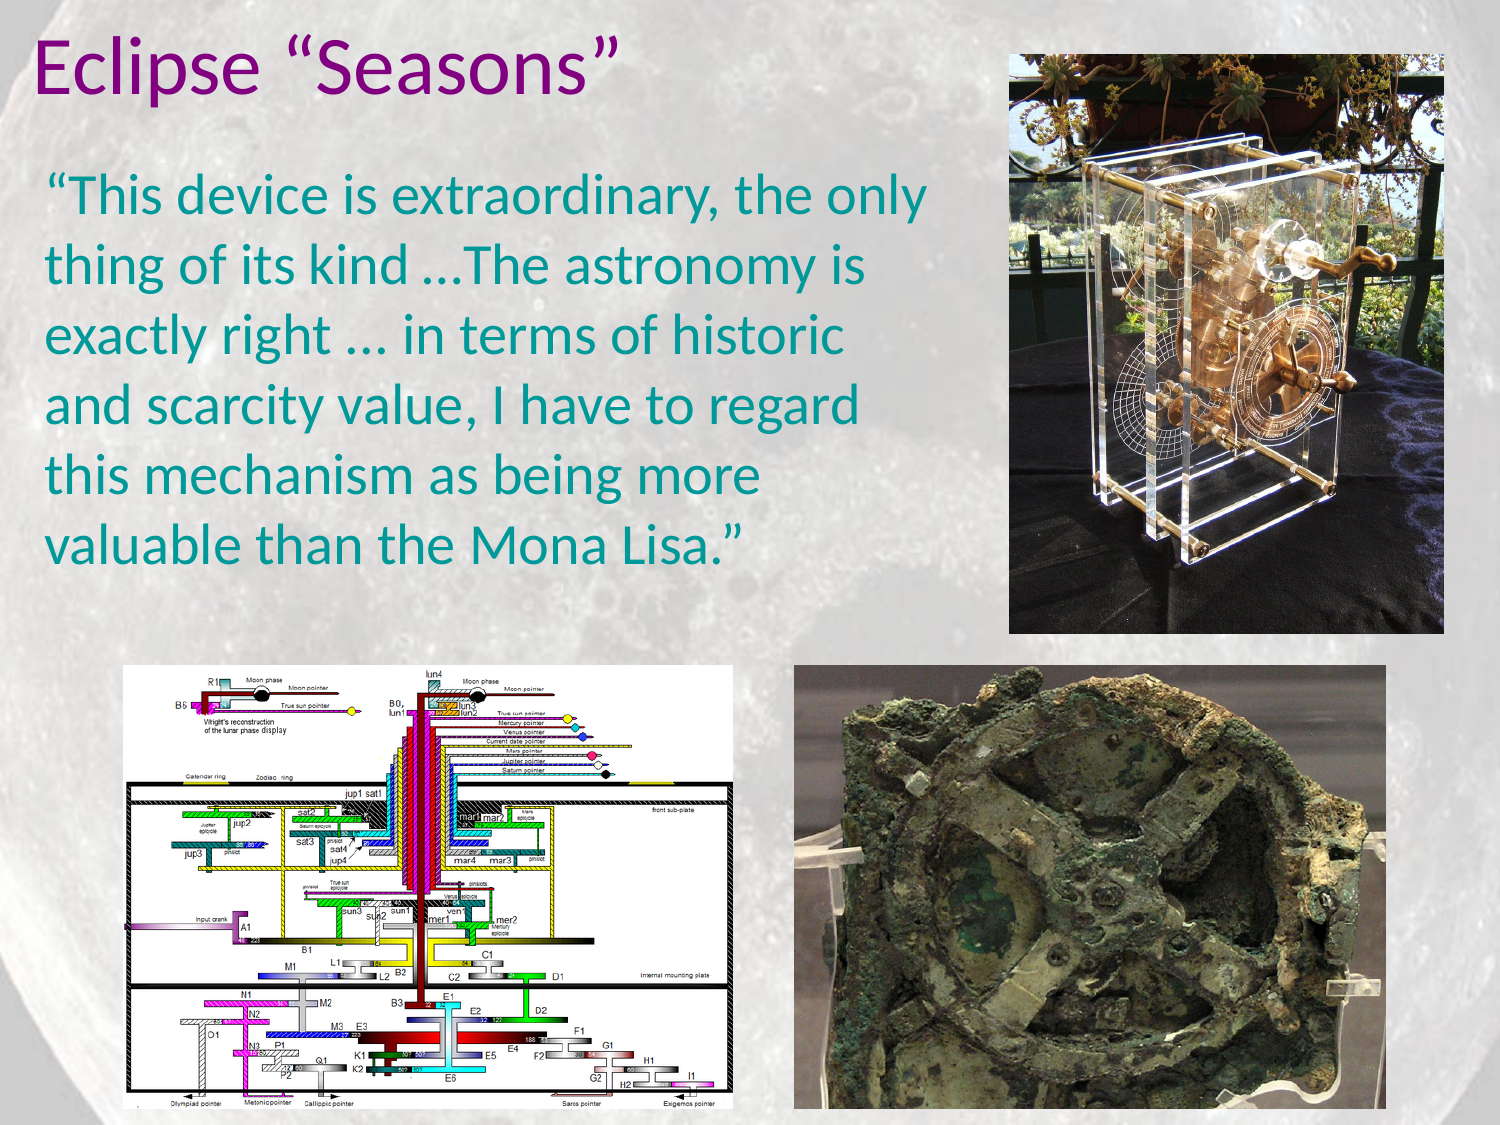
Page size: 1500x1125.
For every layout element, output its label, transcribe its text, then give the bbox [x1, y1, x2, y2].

picture [0, 0, 1500, 1125]
title Eclipse “Seasons” [17, 30, 727, 121]
list “This device is extraordinary, the only thing of its kind …The astronomy is exactly right ... in terms of historic and scarcity value, I have to regard this mechanism as being more valuable than the Mona Lisa.” [29, 149, 951, 610]
